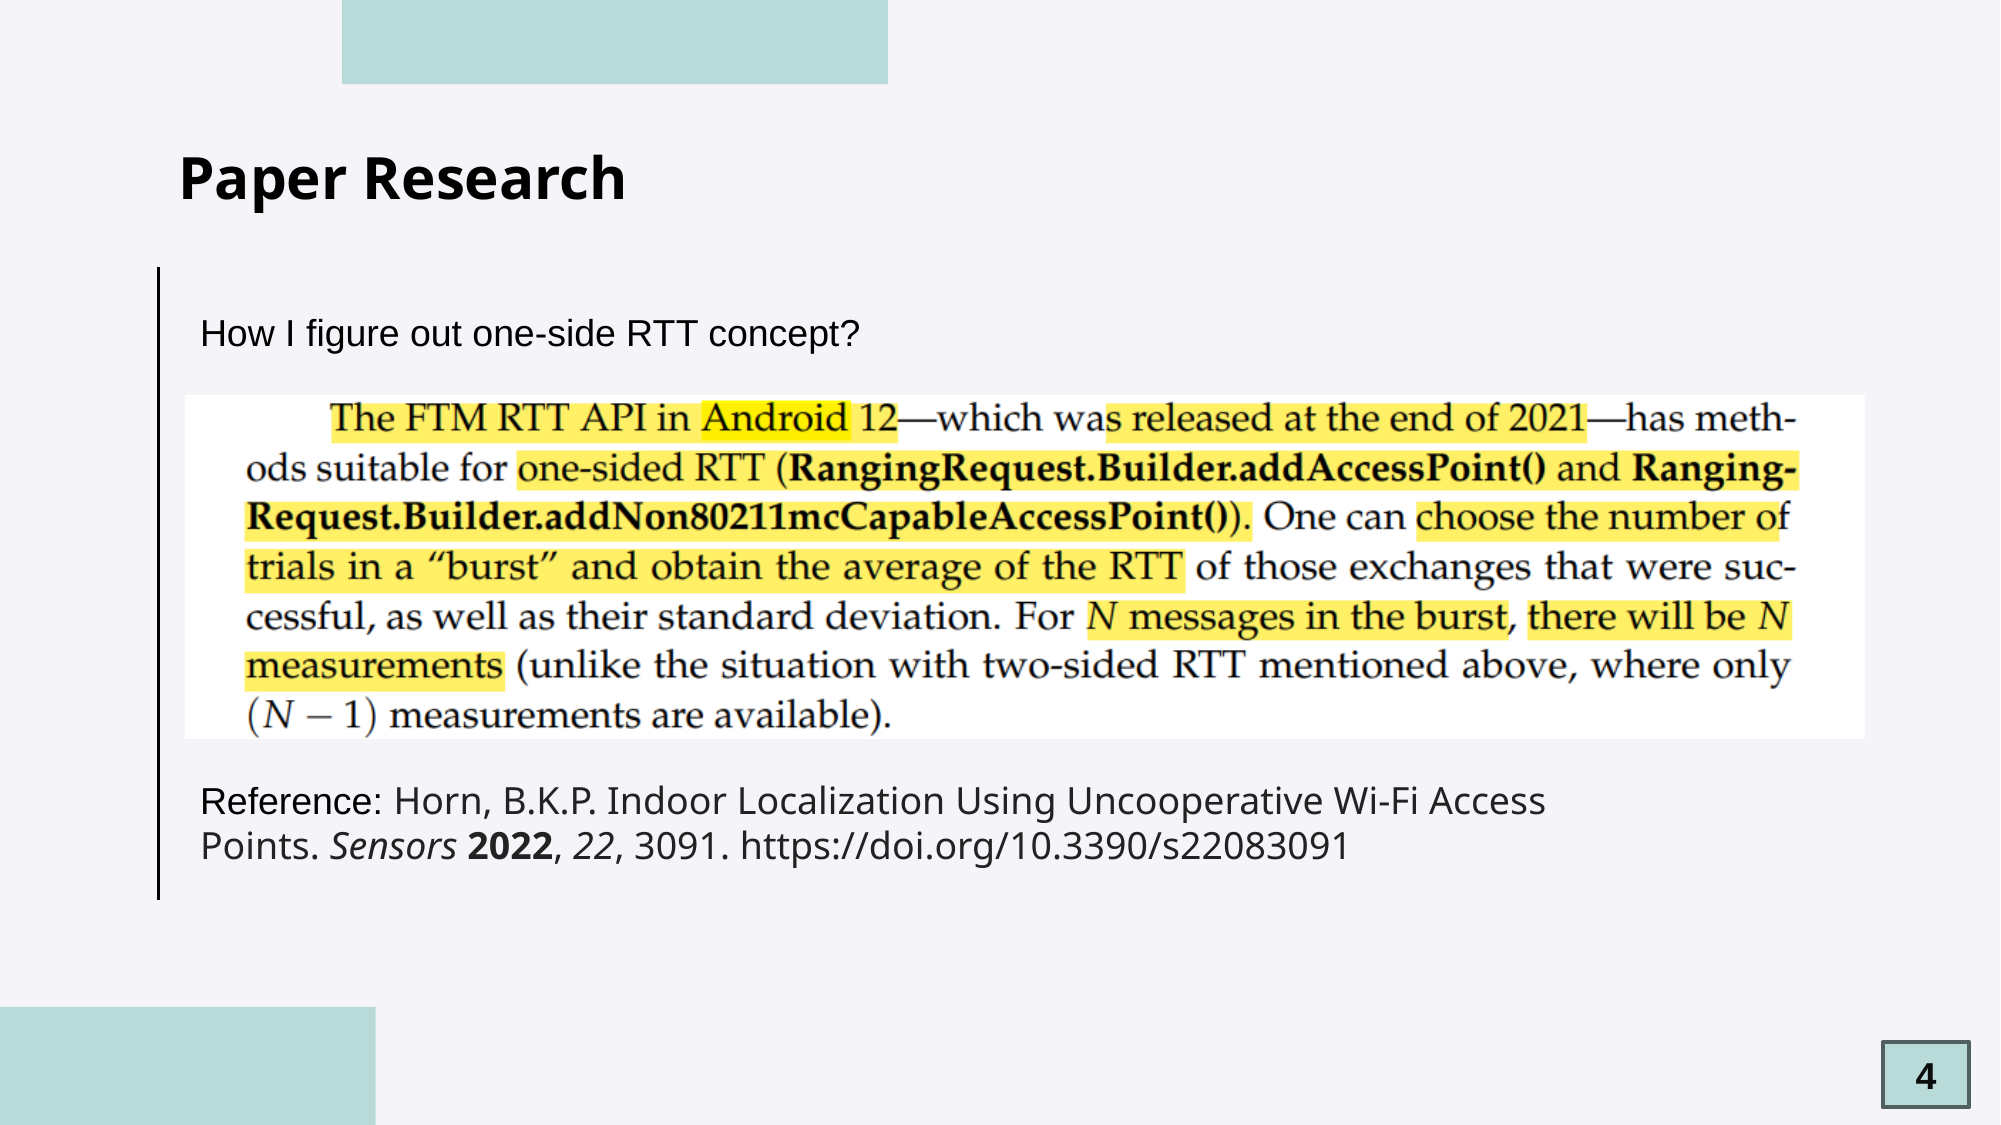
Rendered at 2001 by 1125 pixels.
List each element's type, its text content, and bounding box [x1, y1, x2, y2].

text_box 4 [1881, 1040, 1971, 1109]
text_box [342, 0, 888, 85]
subtitle [185, 286, 1881, 931]
picture [184, 395, 1865, 740]
title Paper Research [158, 121, 2000, 257]
text_box [0, 1006, 376, 1125]
text_box Reference: Horn, B.K.P. Indoor Localization Using Uncooperative Wi-Fi Access Points. Sensors 2022, 22, 3091. https://doi.org/10.3390/s22083091 [185, 769, 1710, 875]
text_box How I figure out one-side RTT concept? [185, 301, 1726, 362]
